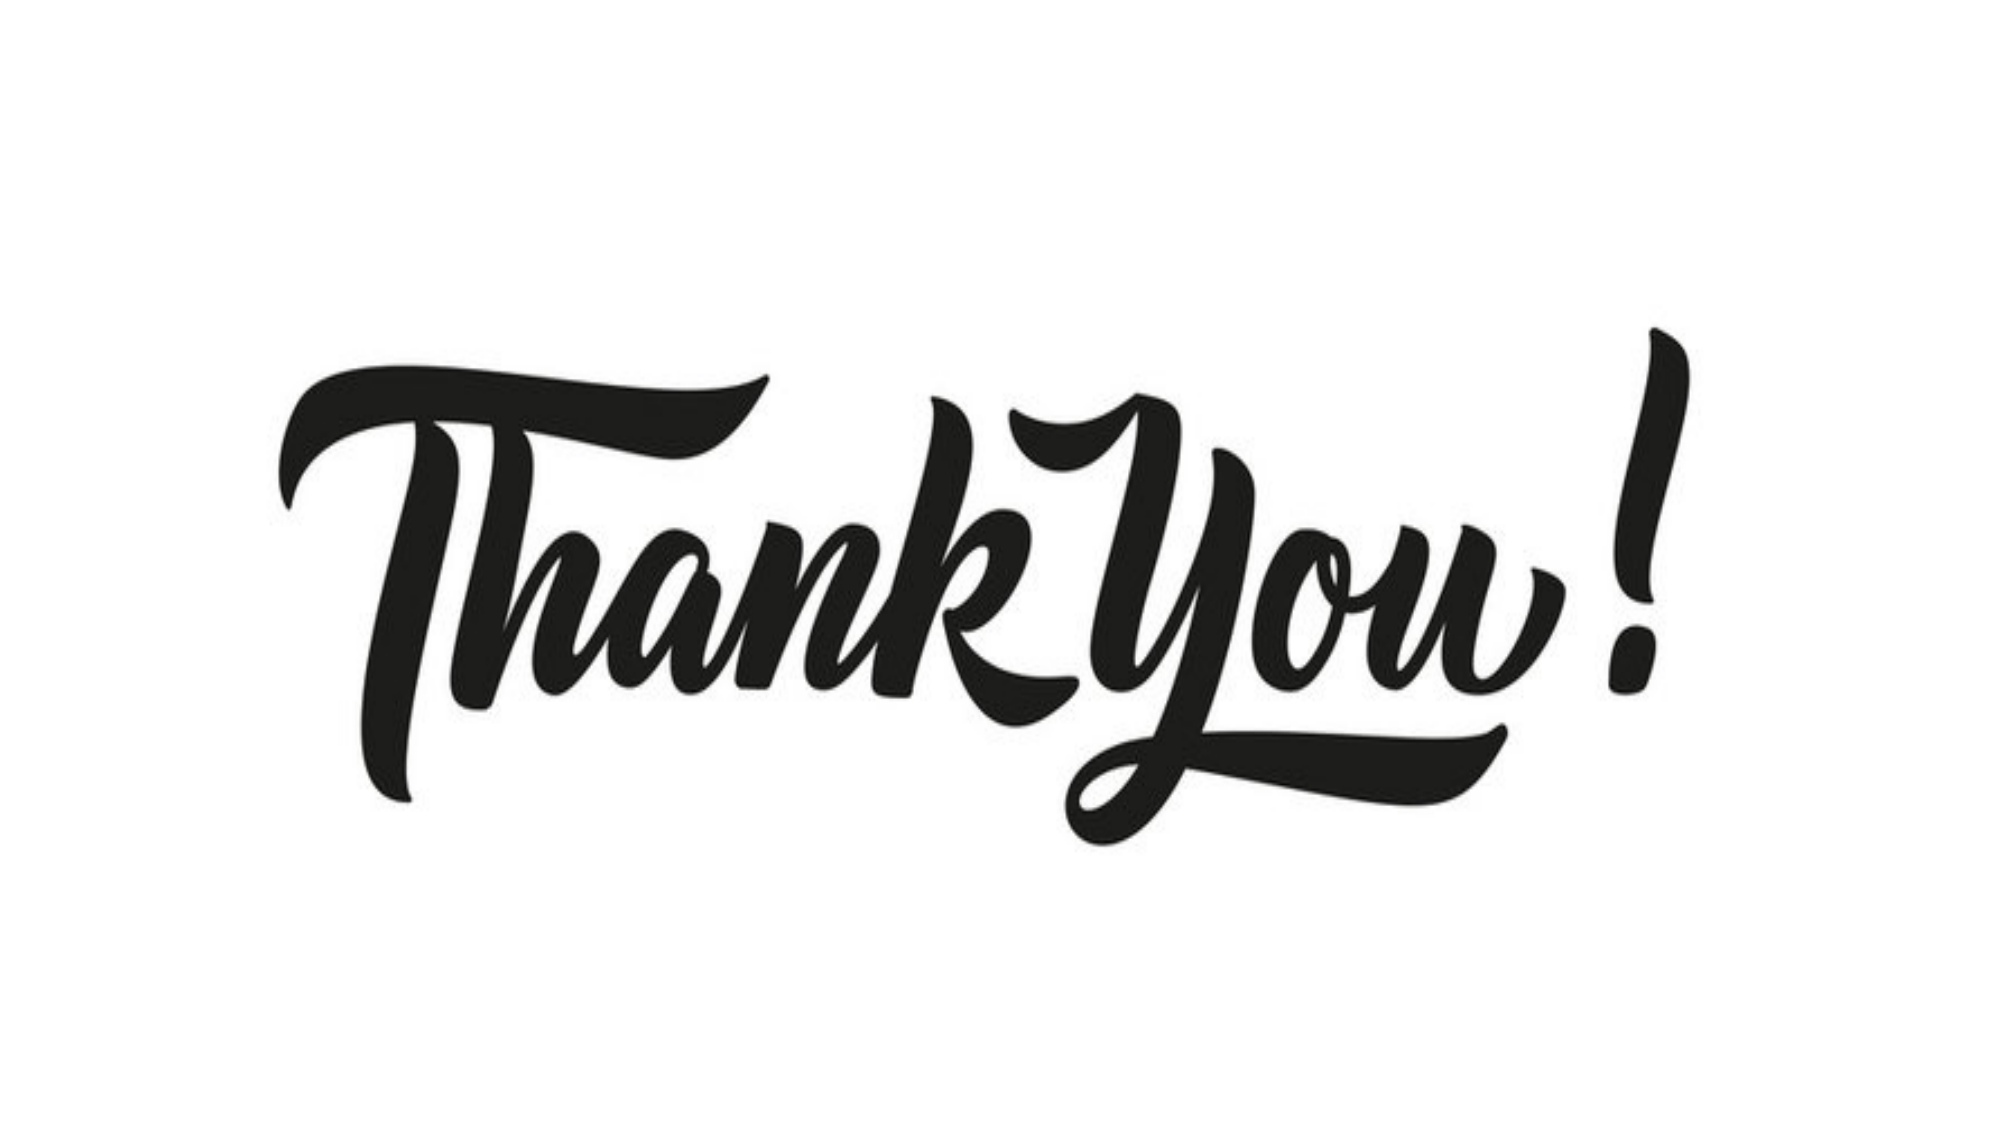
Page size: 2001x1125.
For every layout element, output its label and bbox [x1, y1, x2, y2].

picture [35, 87, 1932, 1076]
